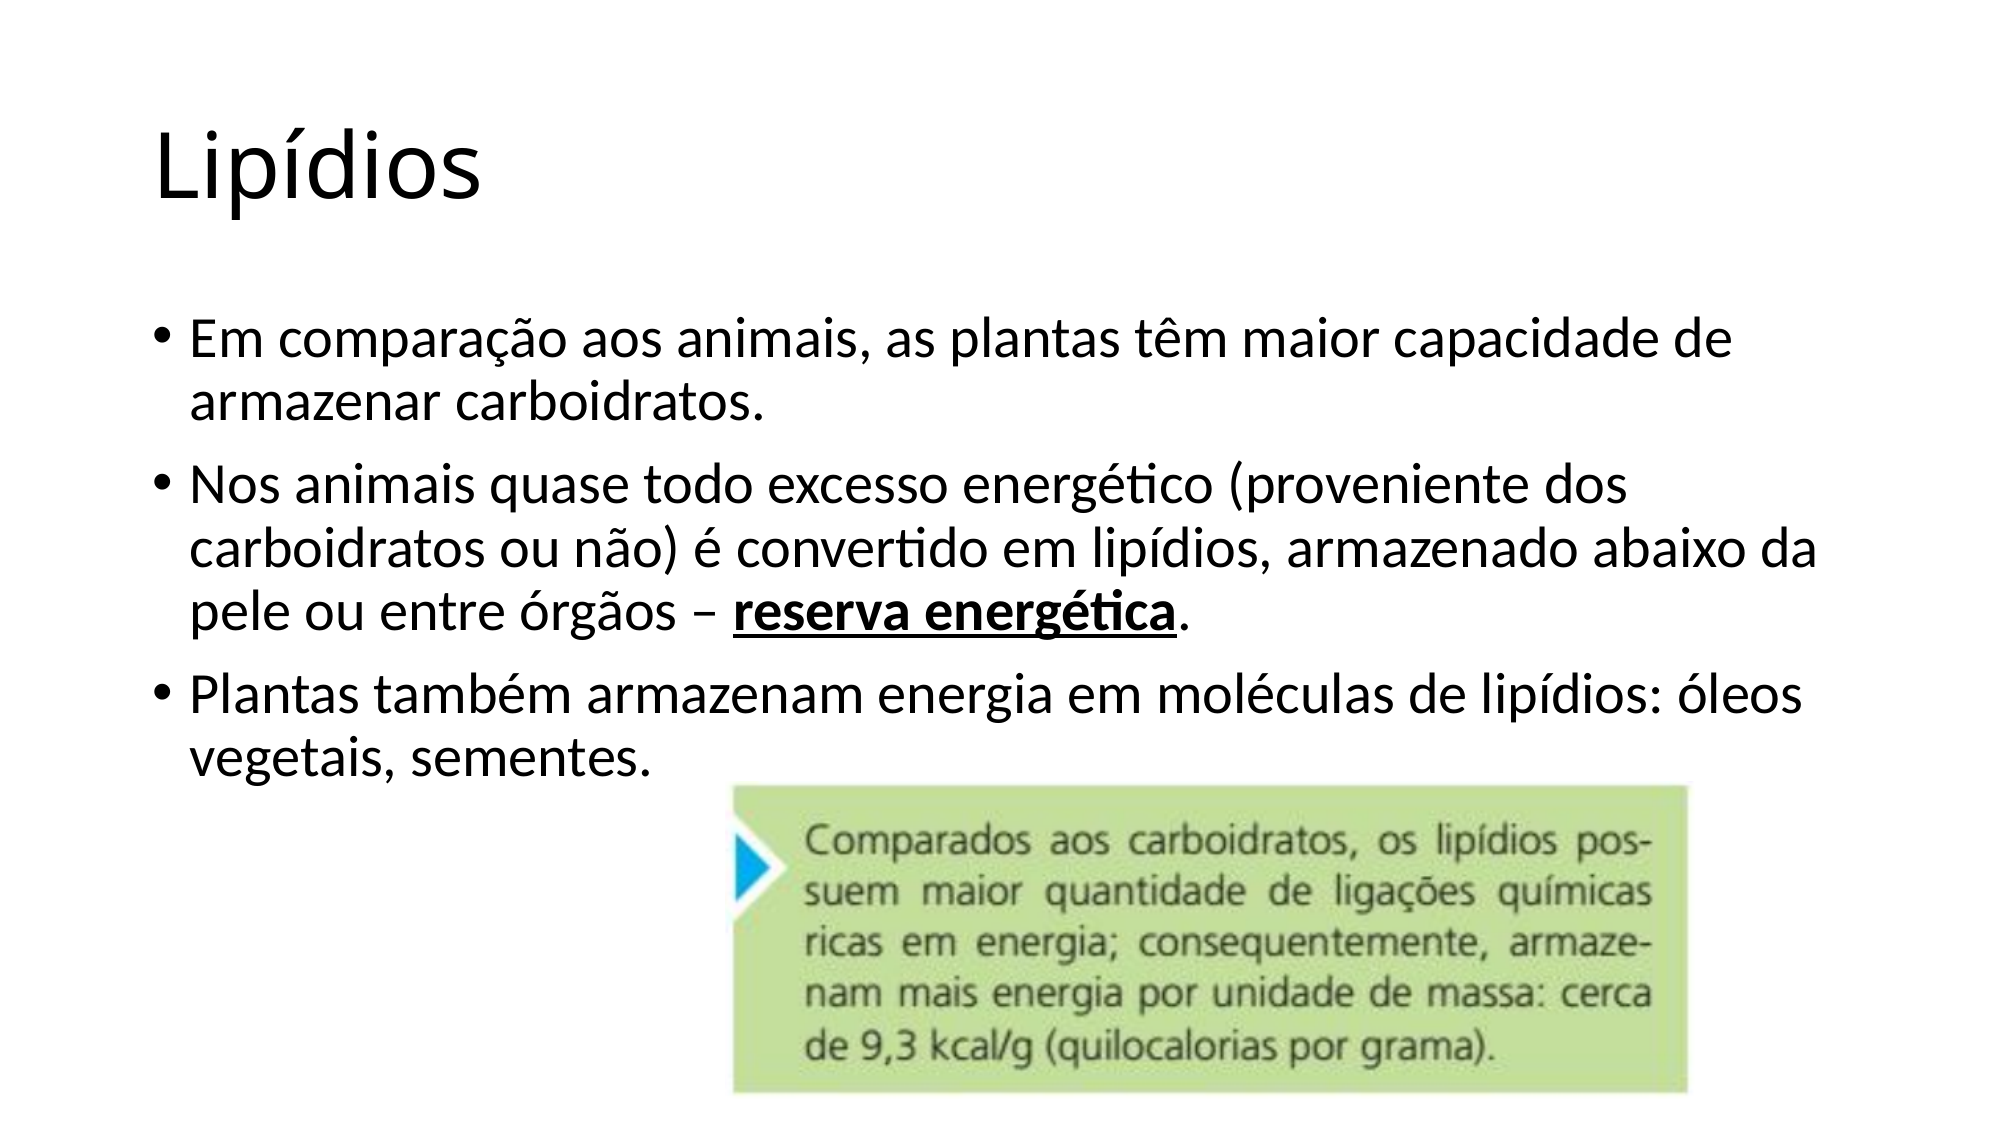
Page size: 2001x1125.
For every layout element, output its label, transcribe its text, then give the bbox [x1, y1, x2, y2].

list Em comparação aos animais, as plantas têm maior capacidade de armazenar carboidratos. Nos animais quase todo excesso energético (proveniente dos carboidratos ou não) é convertido em lipídios, armazenado abaixo da pele ou entre órgãos – reserva energética. Plantas também armazenam energia em moléculas de lipídios: óleos vegetais, sementes. [137, 299, 1863, 1014]
picture [725, 781, 1695, 1100]
title Lipídios [137, 59, 1863, 278]
